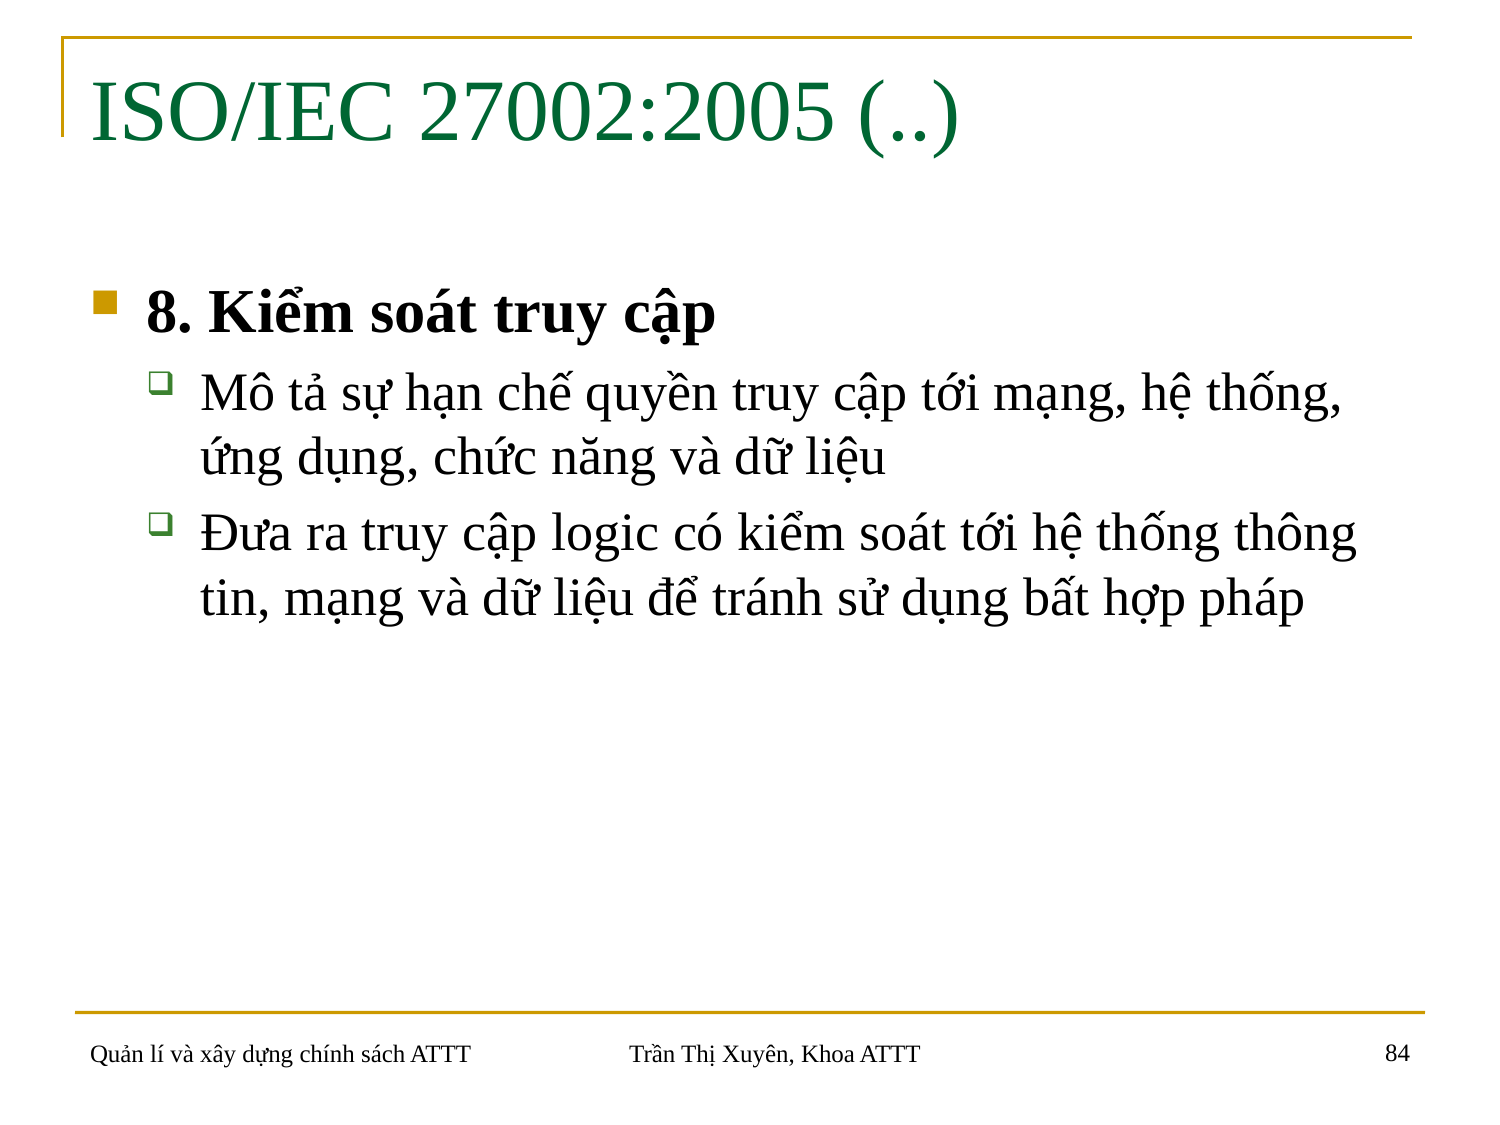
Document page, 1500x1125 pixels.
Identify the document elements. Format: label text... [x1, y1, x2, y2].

slide_number 84 [1074, 999, 1425, 1075]
slide_number Quản lí và xây dựng chính sách ATTT [75, 999, 500, 1075]
title ISO/IEC 27002:2005 (..) [75, 45, 1425, 233]
footer Trần Thị Xuyên, Khoa ATTT [562, 999, 988, 1075]
list 8. Kiểm soát truy cập Mô tả sự hạn chế quyền truy cập tới mạng, hệ thống, ứng dụng, chức năng và dữ liệu Đưa ra truy cập logic có kiểm soát tới hệ thống thông tin, mạng và dữ liệu để tránh sử dụng bất hợp pháp [75, 262, 1425, 1006]
